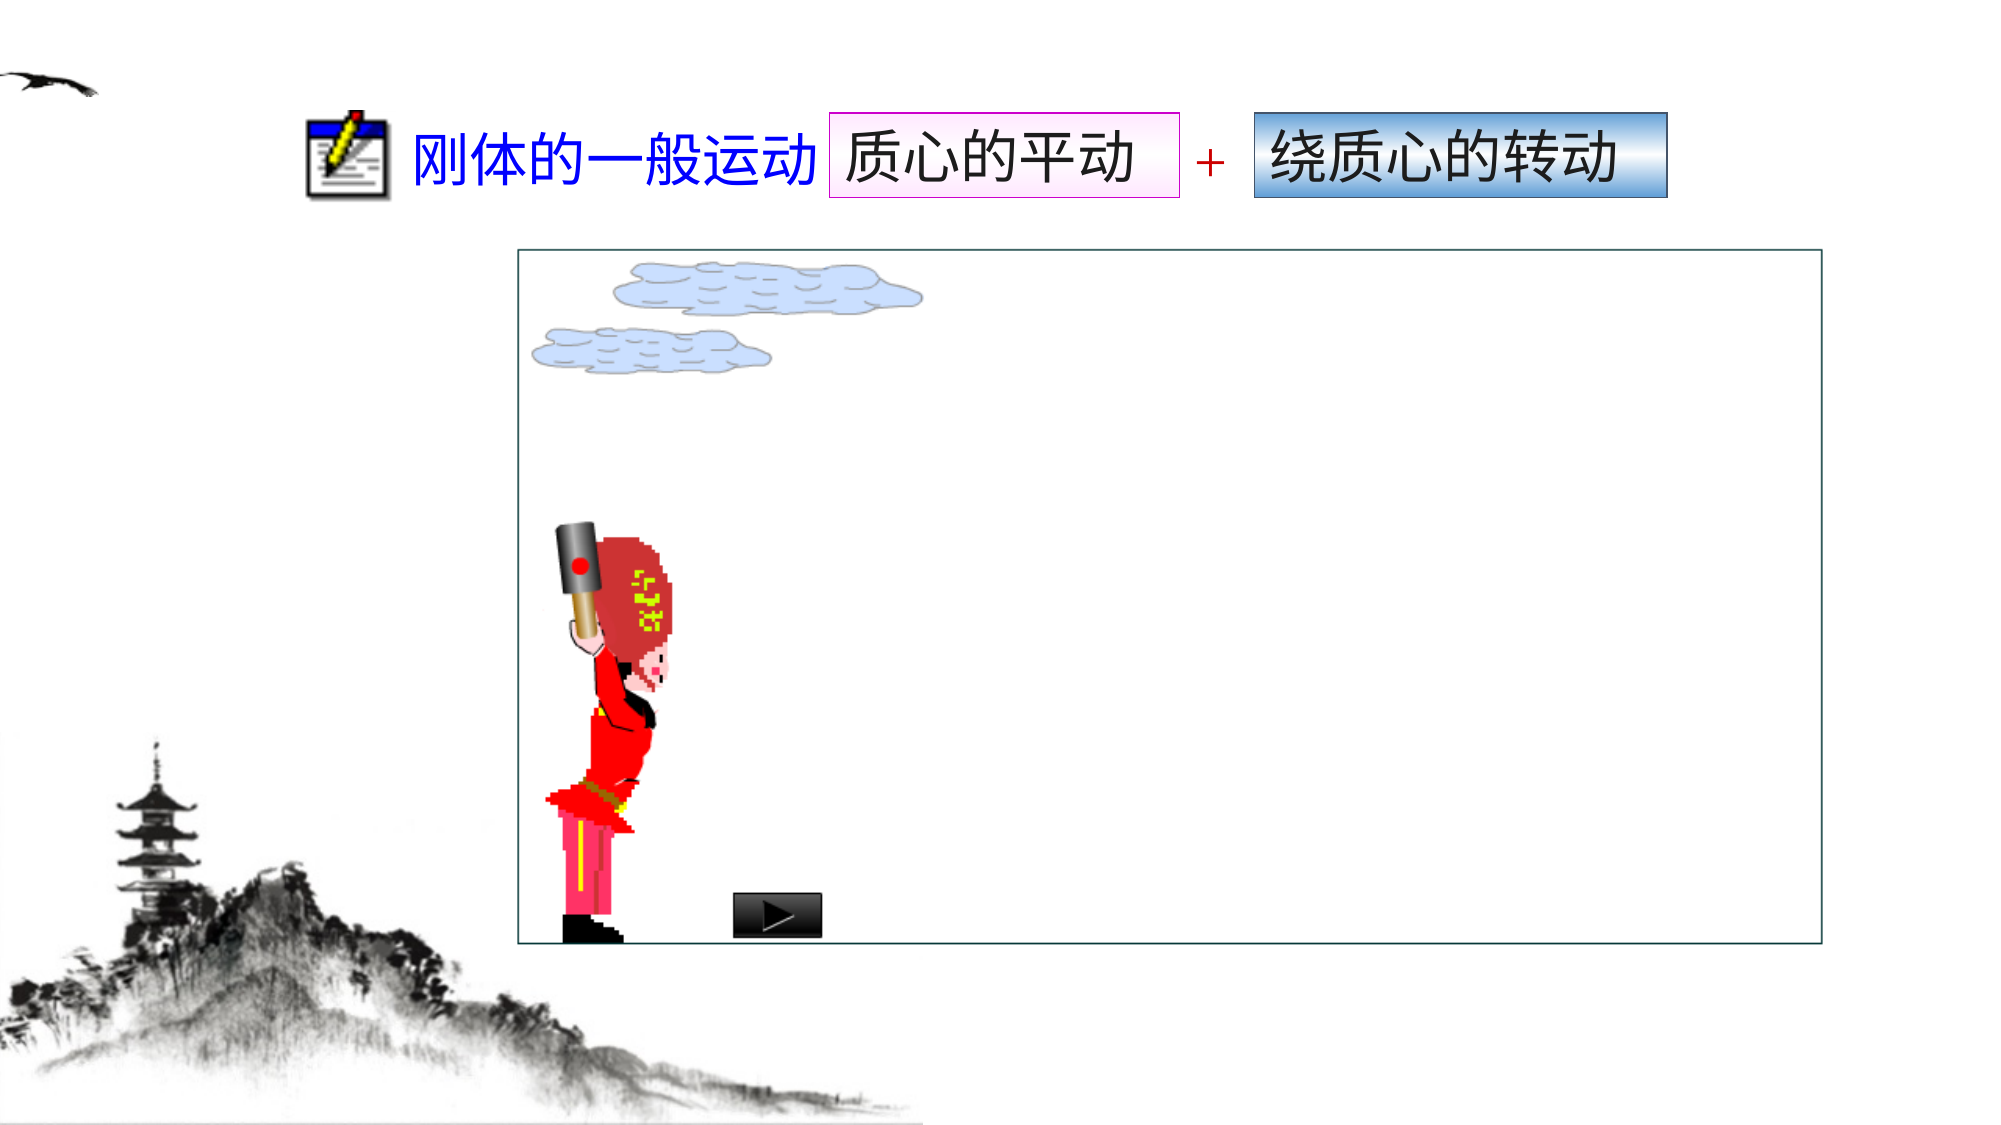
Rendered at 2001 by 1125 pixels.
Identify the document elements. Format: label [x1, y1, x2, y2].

text_box [304, 112, 1668, 203]
picture [0, 3, 99, 97]
picture [0, 240, 1826, 1125]
